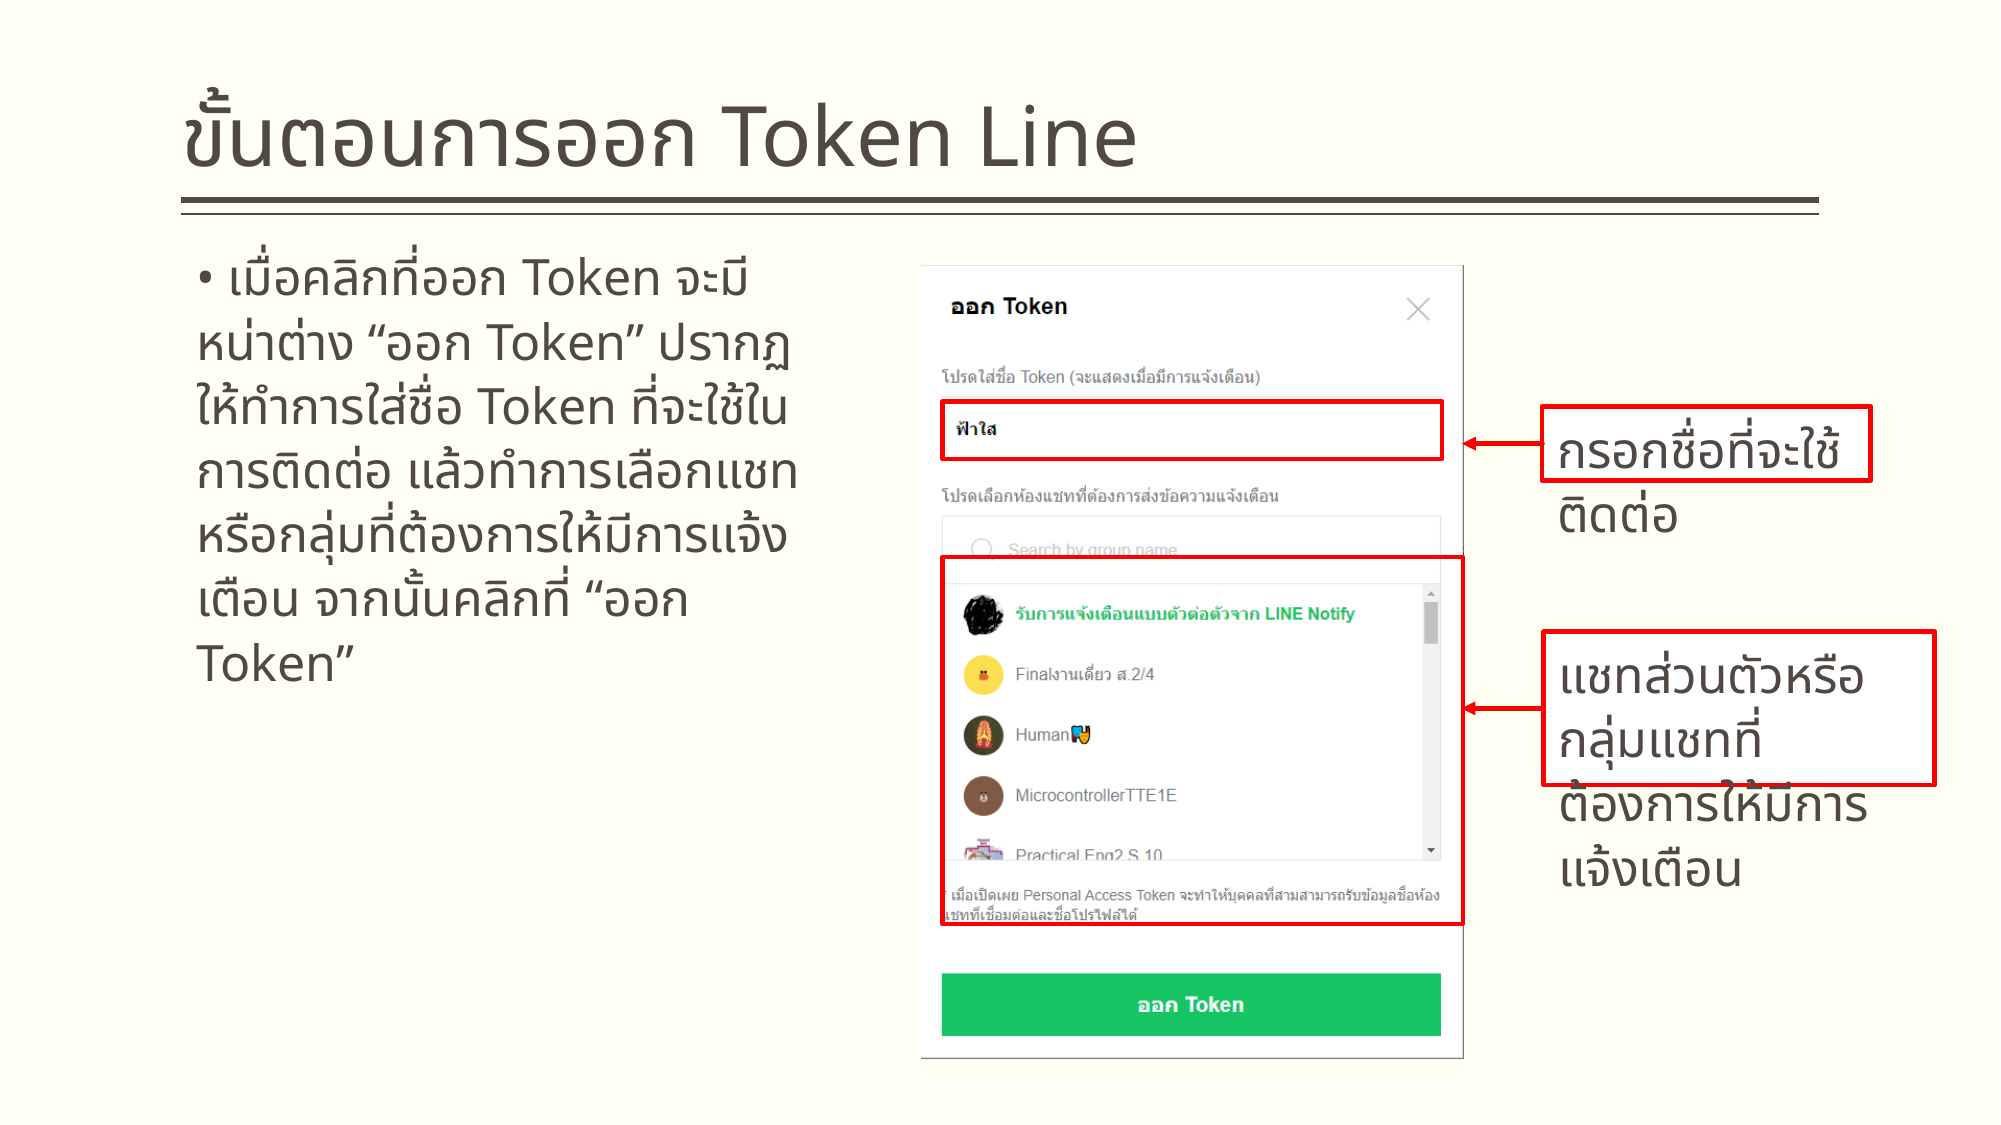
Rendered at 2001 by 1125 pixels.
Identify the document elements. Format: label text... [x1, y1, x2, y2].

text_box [921, 265, 1935, 1060]
title ขั้นตอนการออก Token Line [181, 12, 1819, 193]
text_box • เมื่อคลิกที่ออก Token จะมีหน่าต่าง “ออก Token” ปรากฏ ให้ทำการใส่ชื่อ Token ที่จะใช้ในการติดต่อ แล้วทำการเลือกแชทหรือกลุ่มที่ต้องการให้มีการแจ้งเตือน จากนั้นคลิกที่ “ออก Token” [181, 234, 819, 699]
